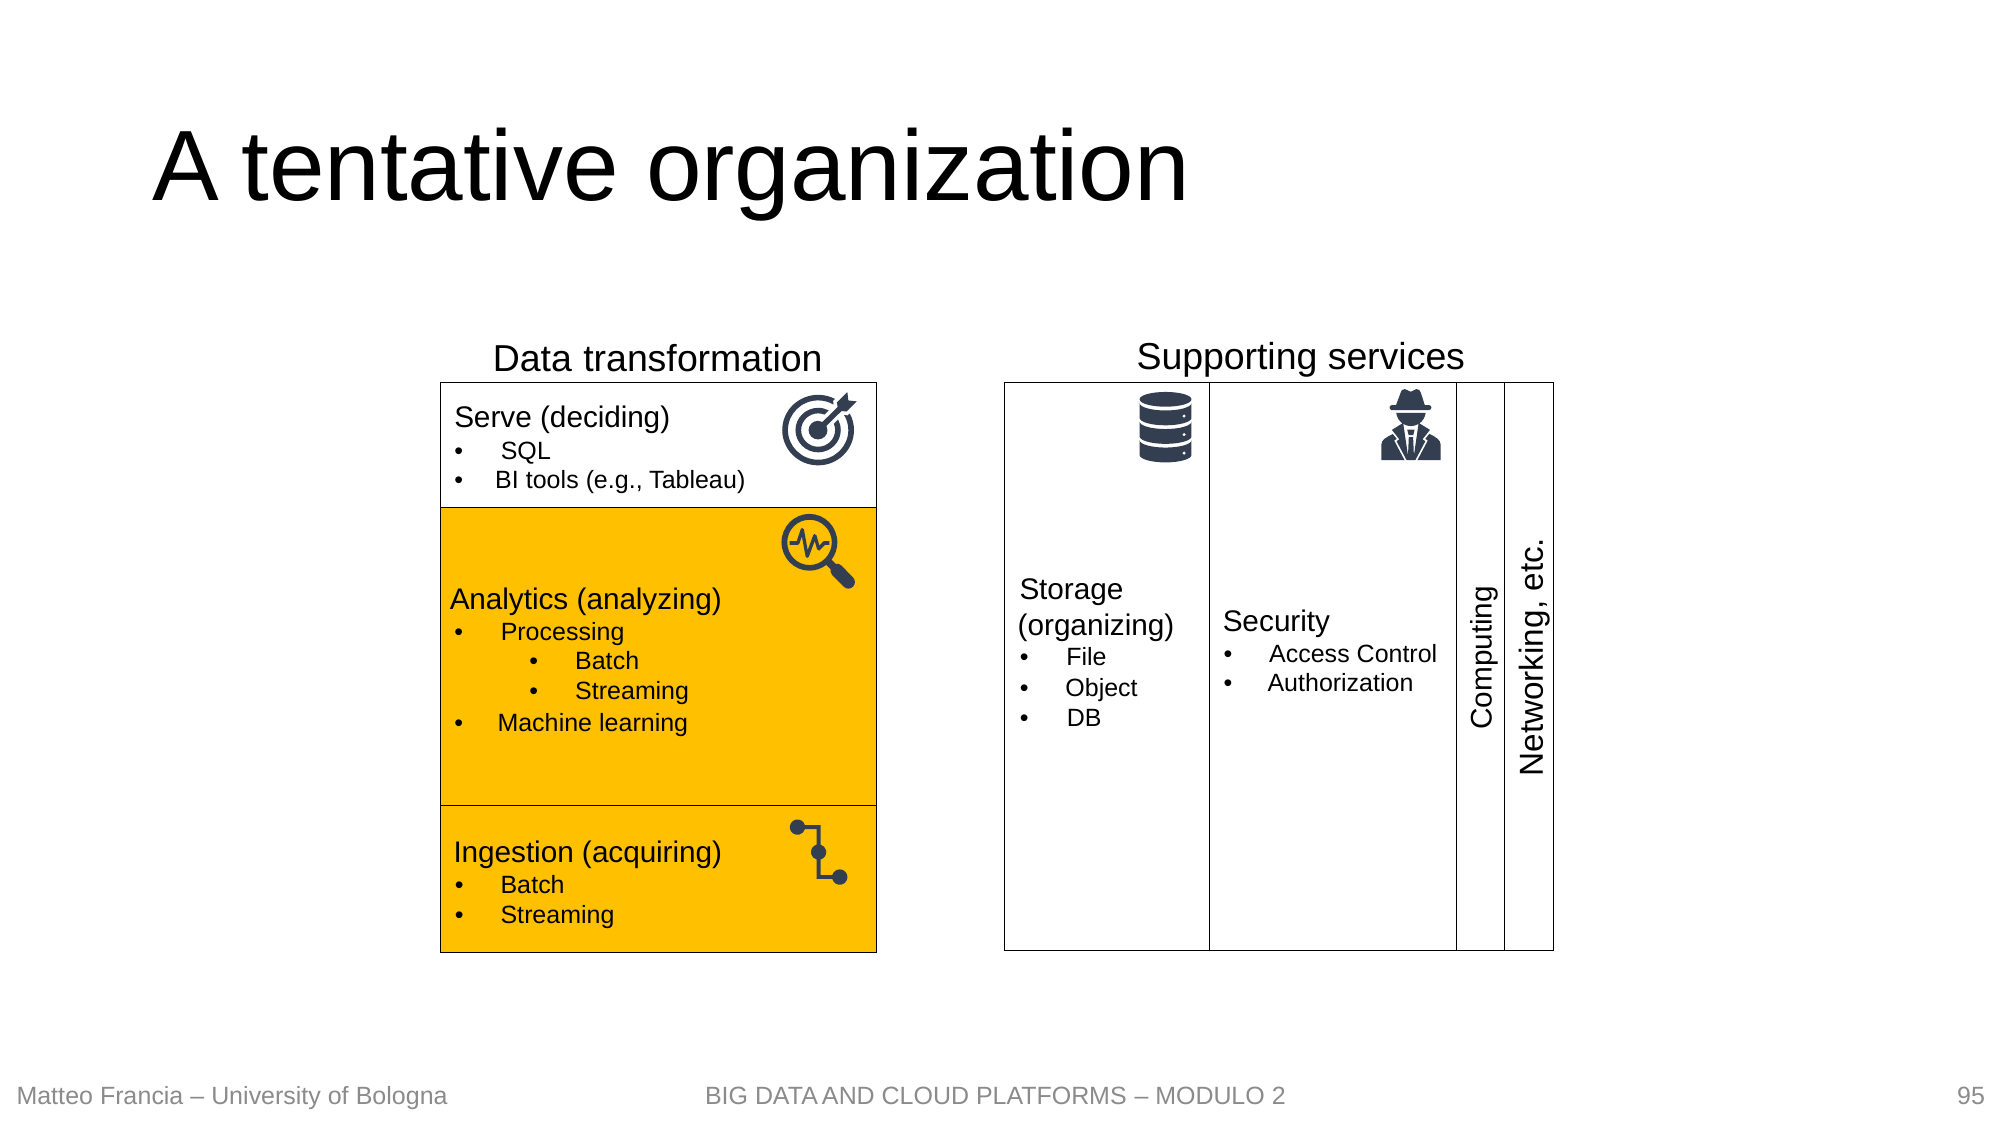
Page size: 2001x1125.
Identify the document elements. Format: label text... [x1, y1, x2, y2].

slide_number 95 [1550, 1065, 2000, 1125]
footer Matteo Francia – University of Bologna [0, 1065, 466, 1125]
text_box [439, 325, 1558, 953]
title A tentative organization [137, 59, 1863, 278]
